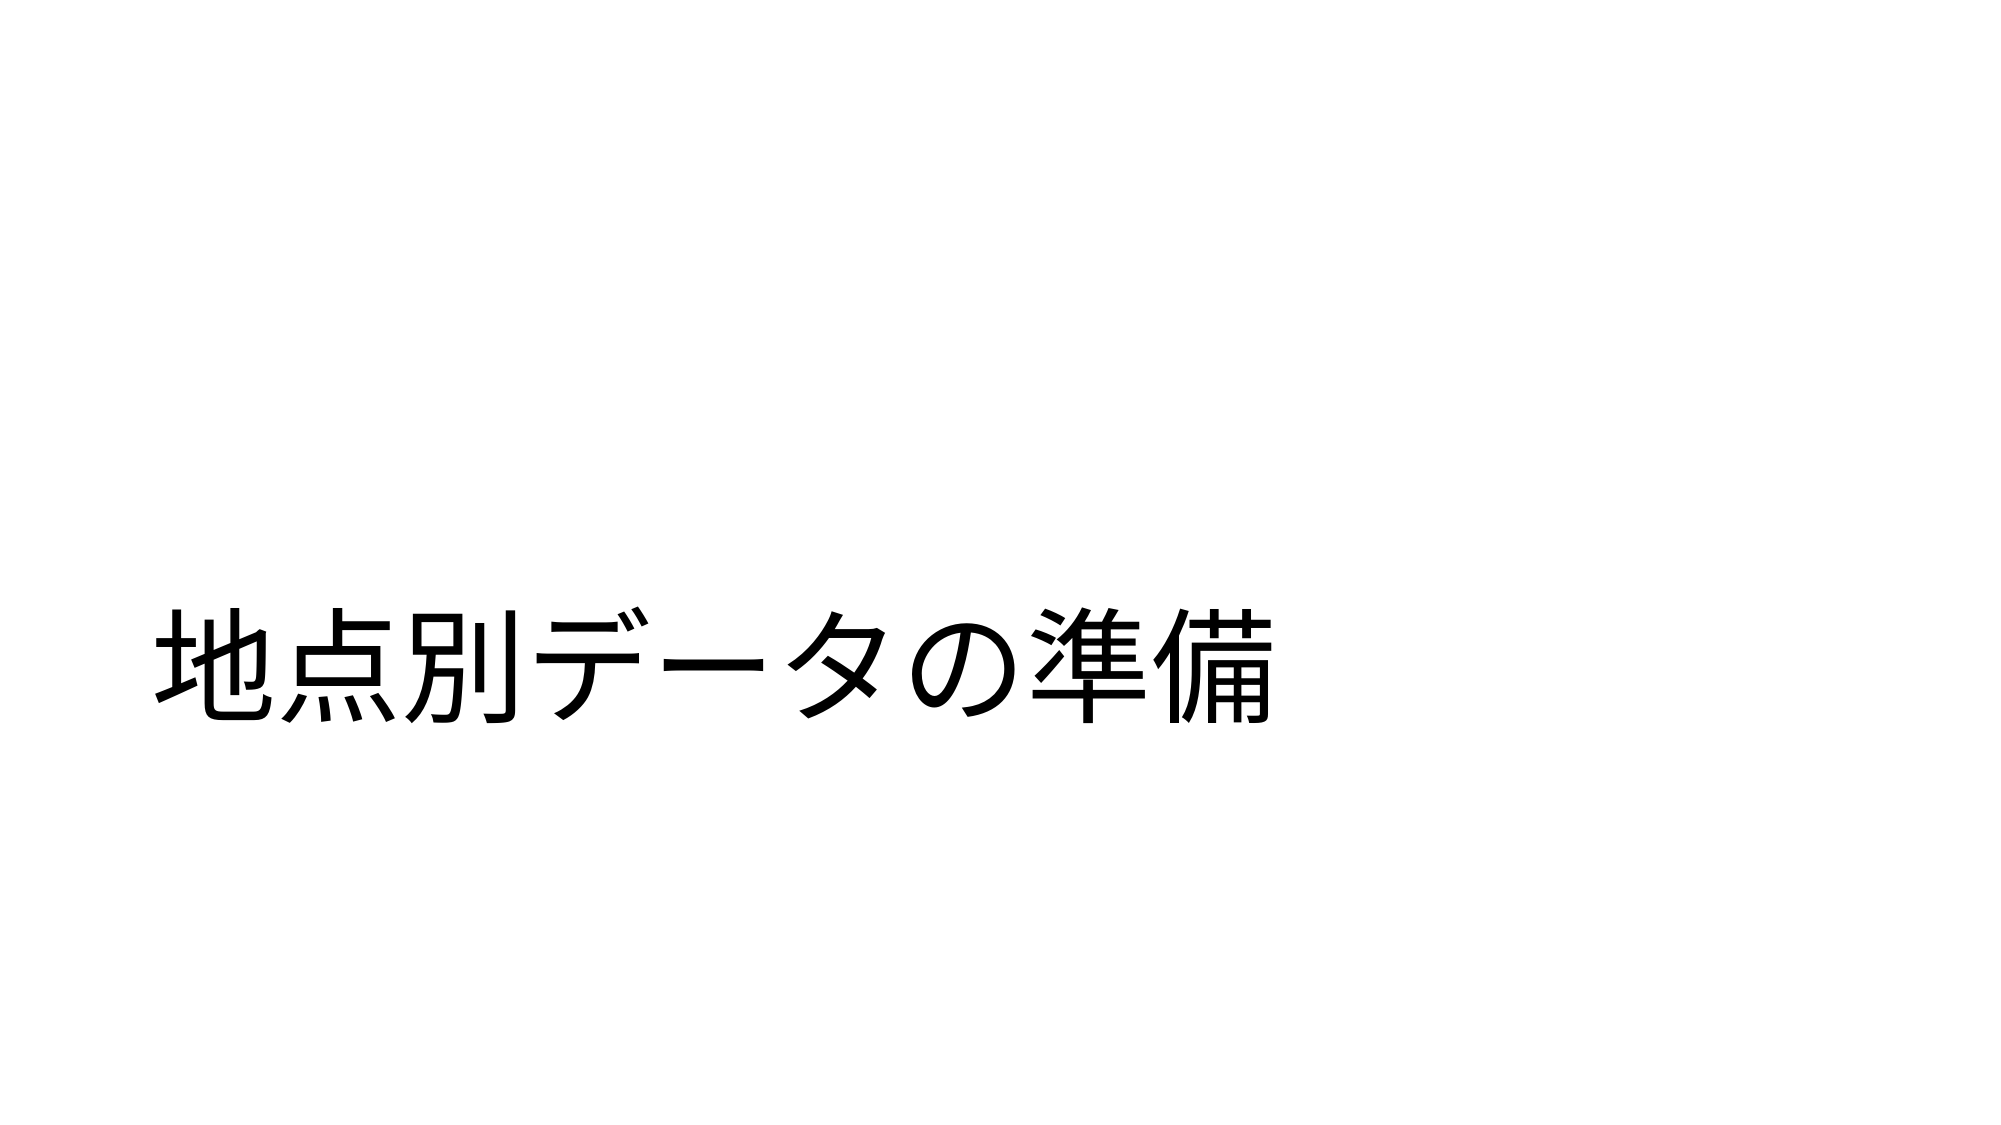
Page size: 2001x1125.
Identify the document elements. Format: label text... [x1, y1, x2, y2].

title 地点別データの準備 [136, 280, 1862, 749]
